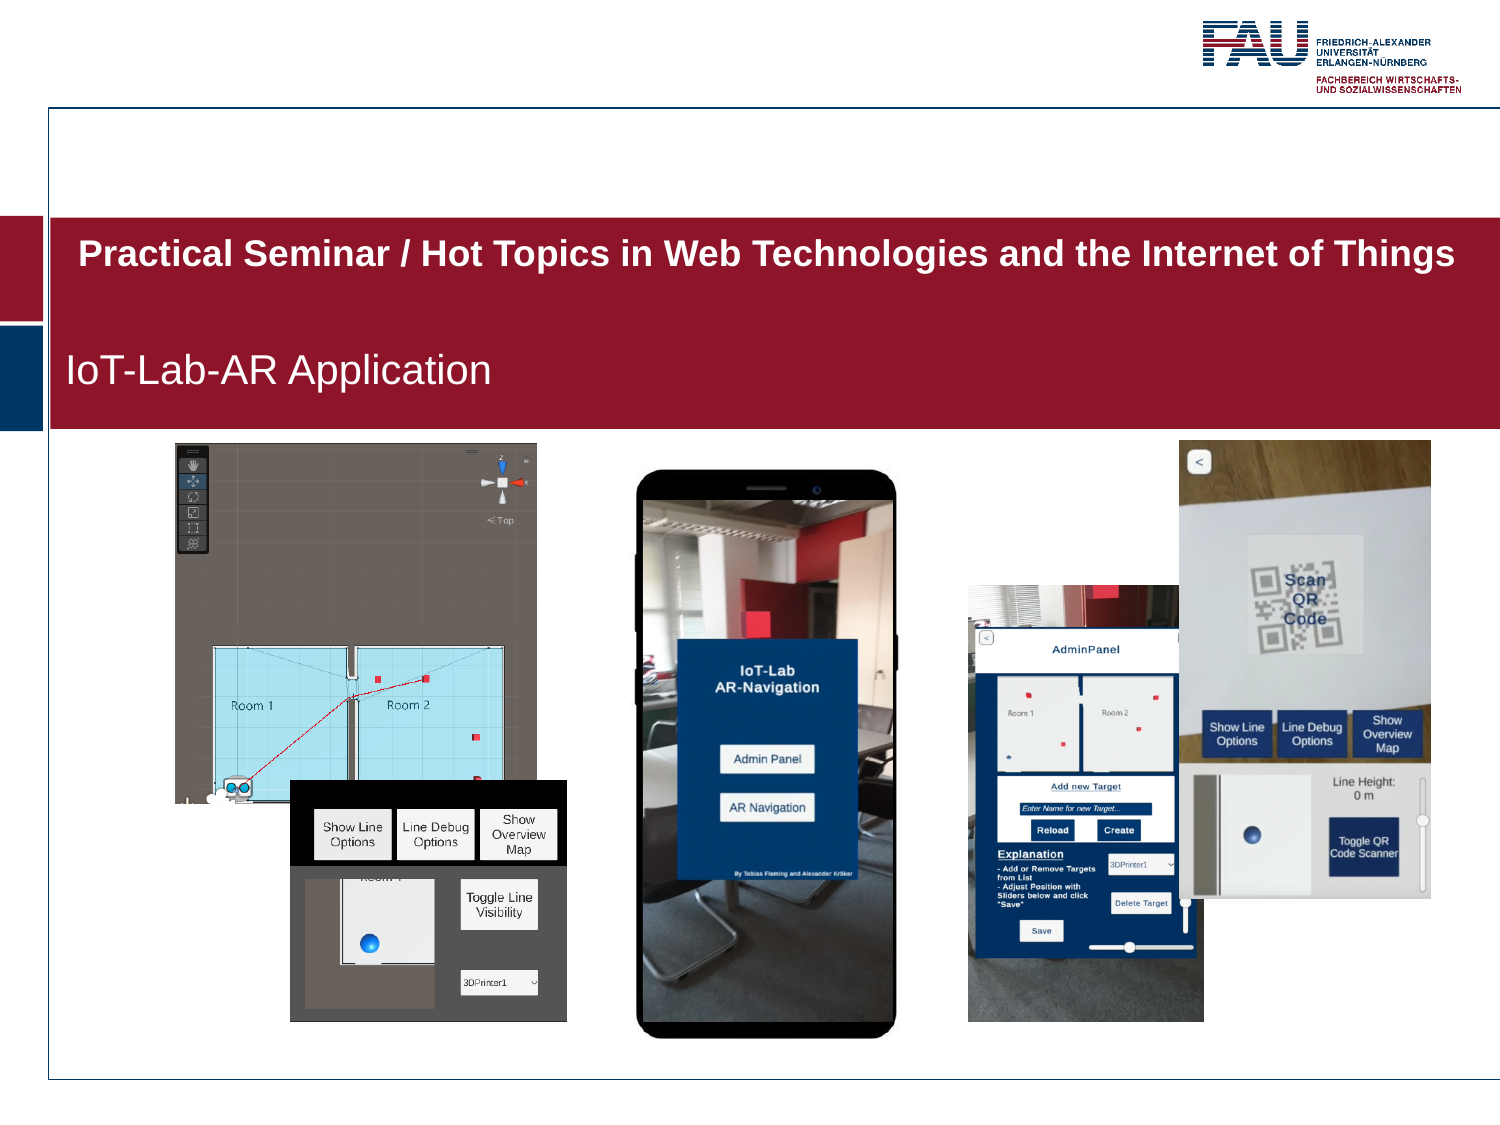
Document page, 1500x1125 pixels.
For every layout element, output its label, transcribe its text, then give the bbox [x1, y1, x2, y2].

title Practical Seminar / Hot Topics in Web Technologies and the Internet of Things [64, 229, 1471, 316]
picture [968, 439, 1431, 1022]
picture [1203, 21, 1461, 93]
picture [175, 443, 567, 1022]
picture [629, 466, 907, 1043]
subtitle IoT-Lab-AR Application [64, 325, 1471, 428]
